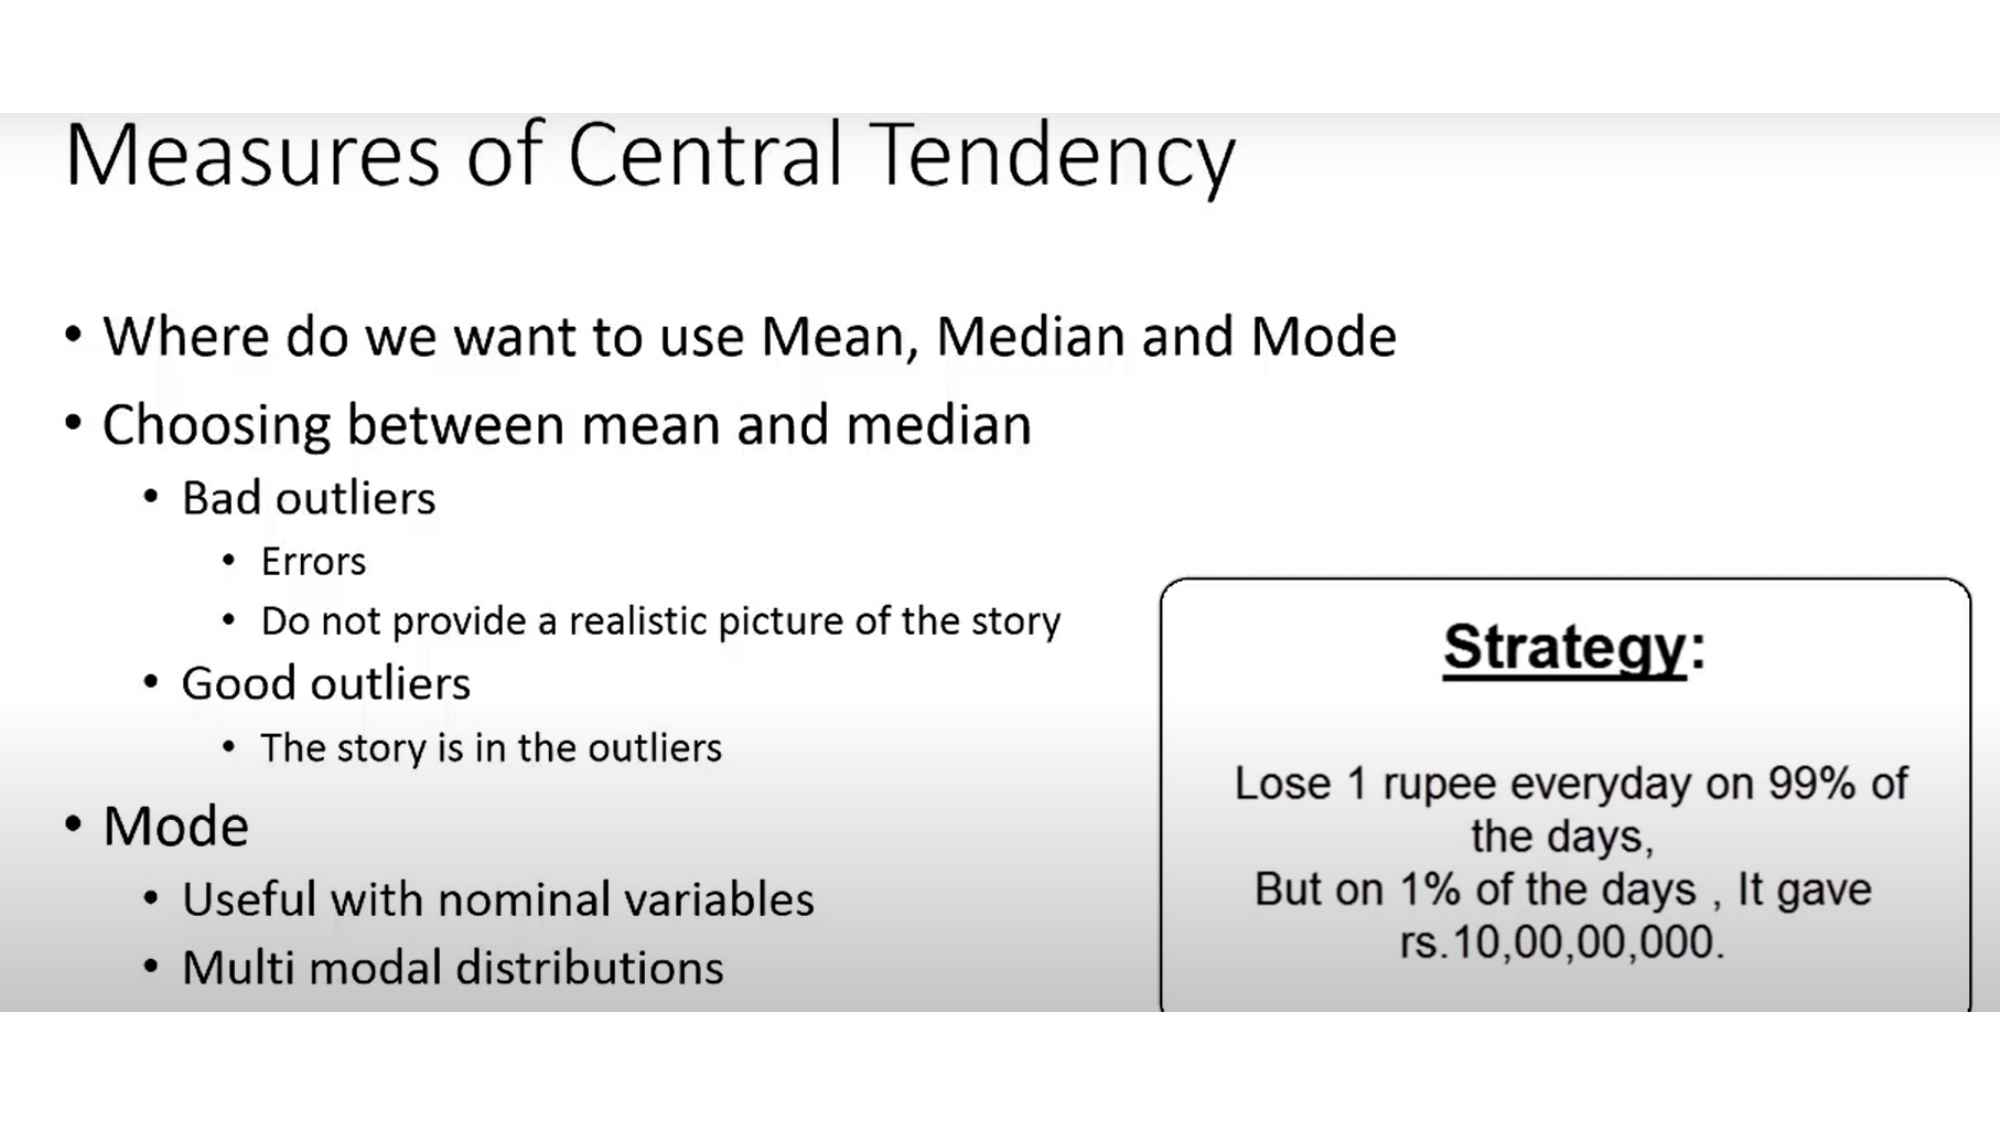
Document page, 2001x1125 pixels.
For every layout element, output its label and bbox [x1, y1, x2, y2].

picture [0, 112, 2000, 1012]
